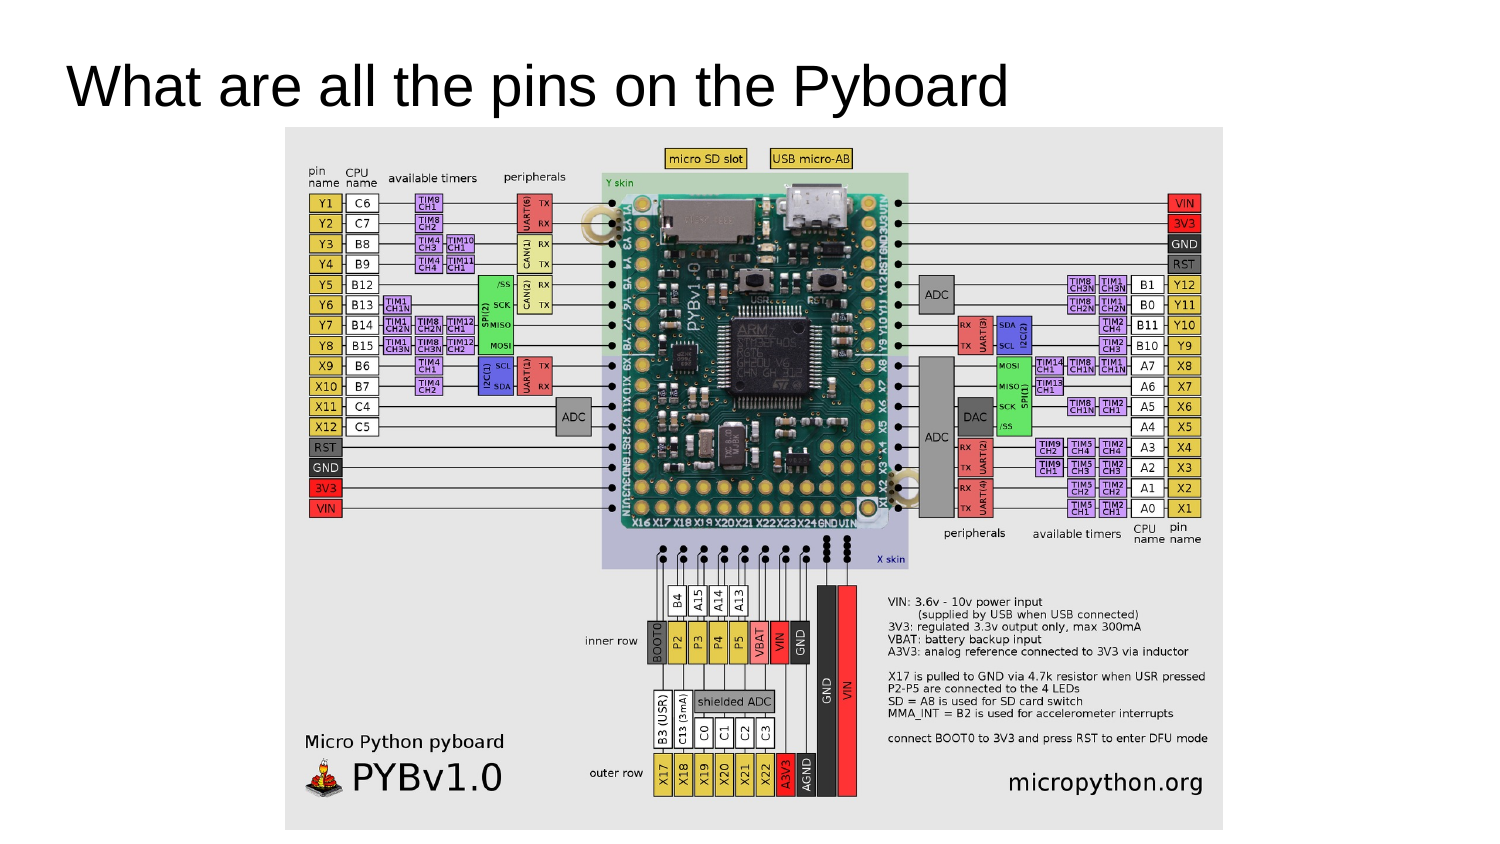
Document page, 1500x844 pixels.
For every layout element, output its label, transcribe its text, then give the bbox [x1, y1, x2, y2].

text_box What are all the pins on the Pyboard [51, 33, 1449, 128]
picture [285, 127, 1223, 831]
